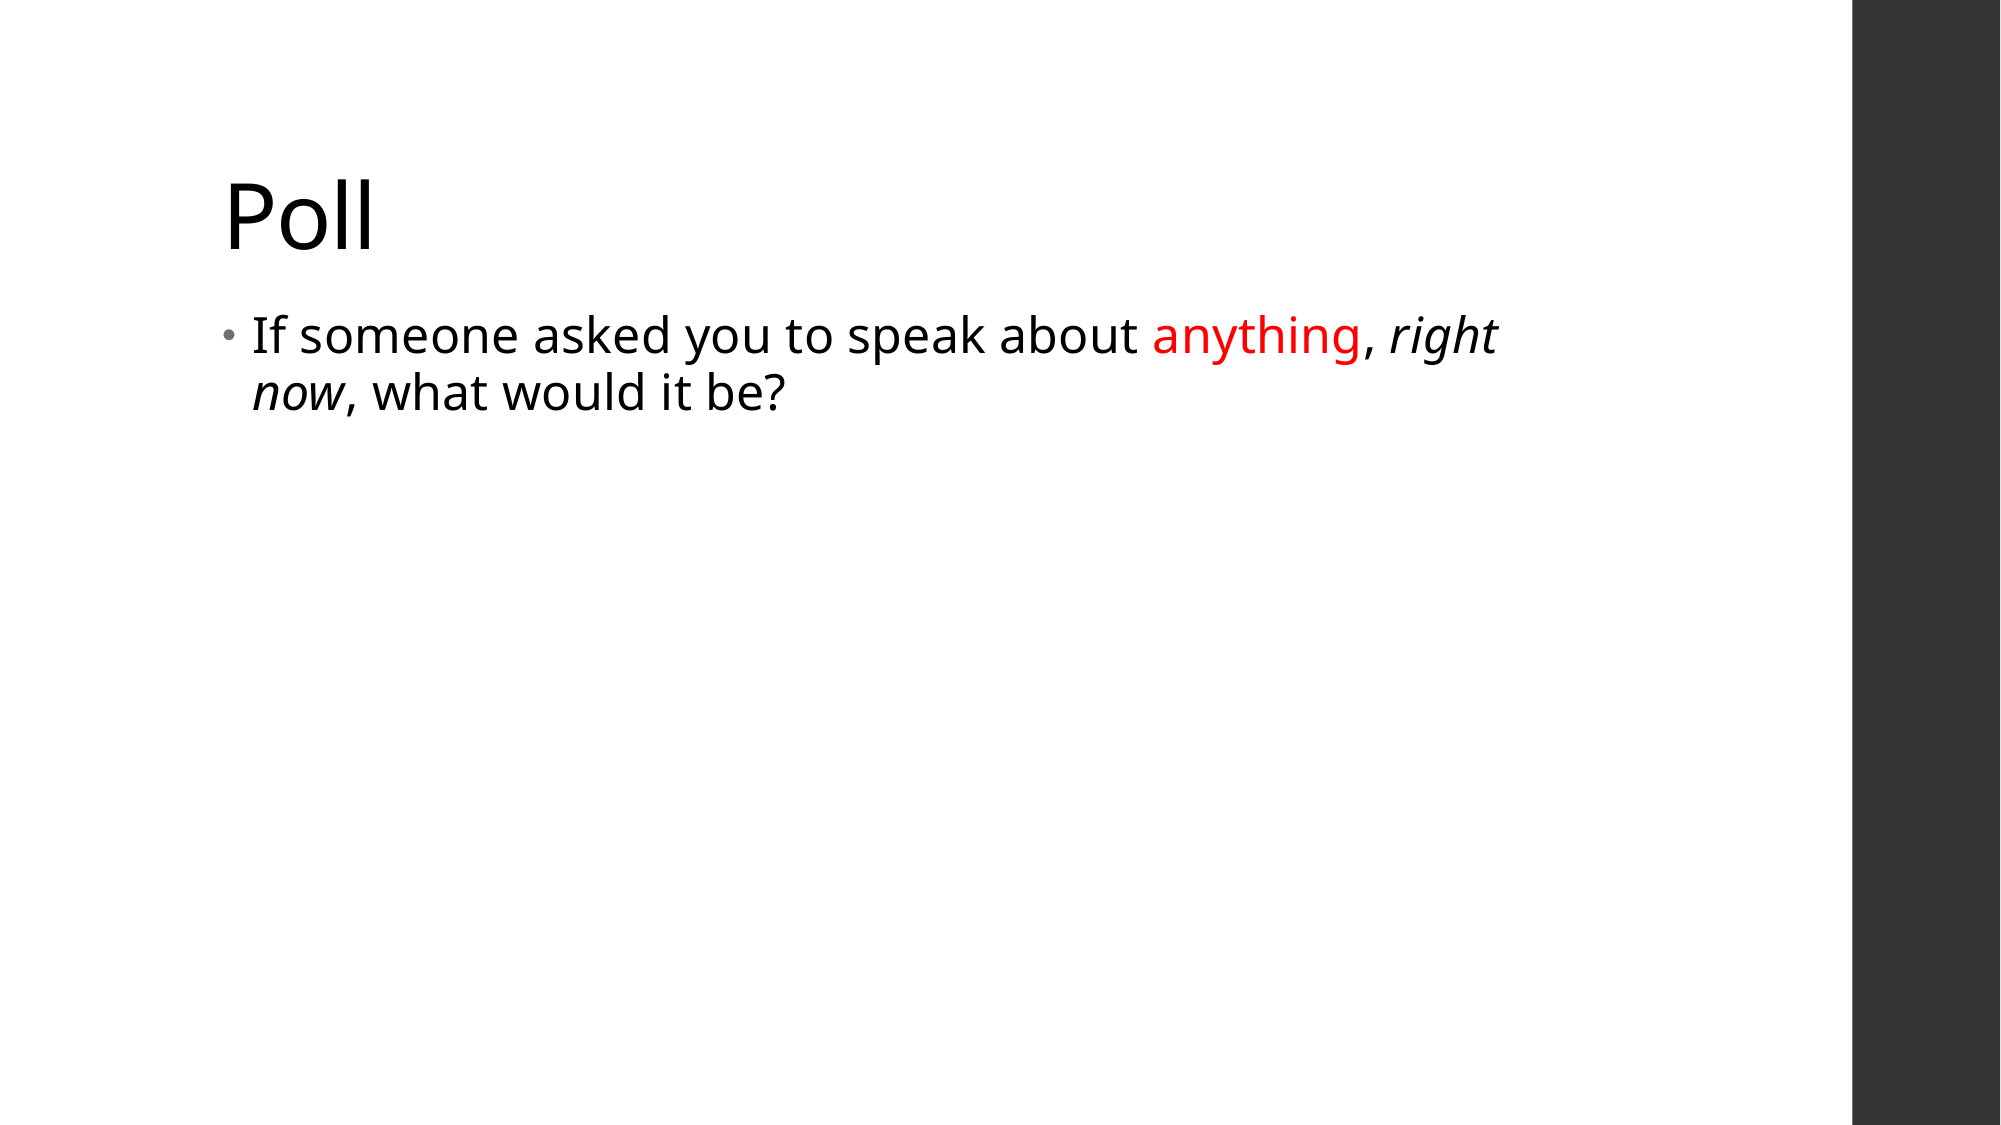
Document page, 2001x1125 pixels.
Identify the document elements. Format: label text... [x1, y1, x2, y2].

list If someone asked you to speak about anything, right now, what would it be? [206, 299, 1617, 1014]
title Poll [206, 60, 1797, 278]
